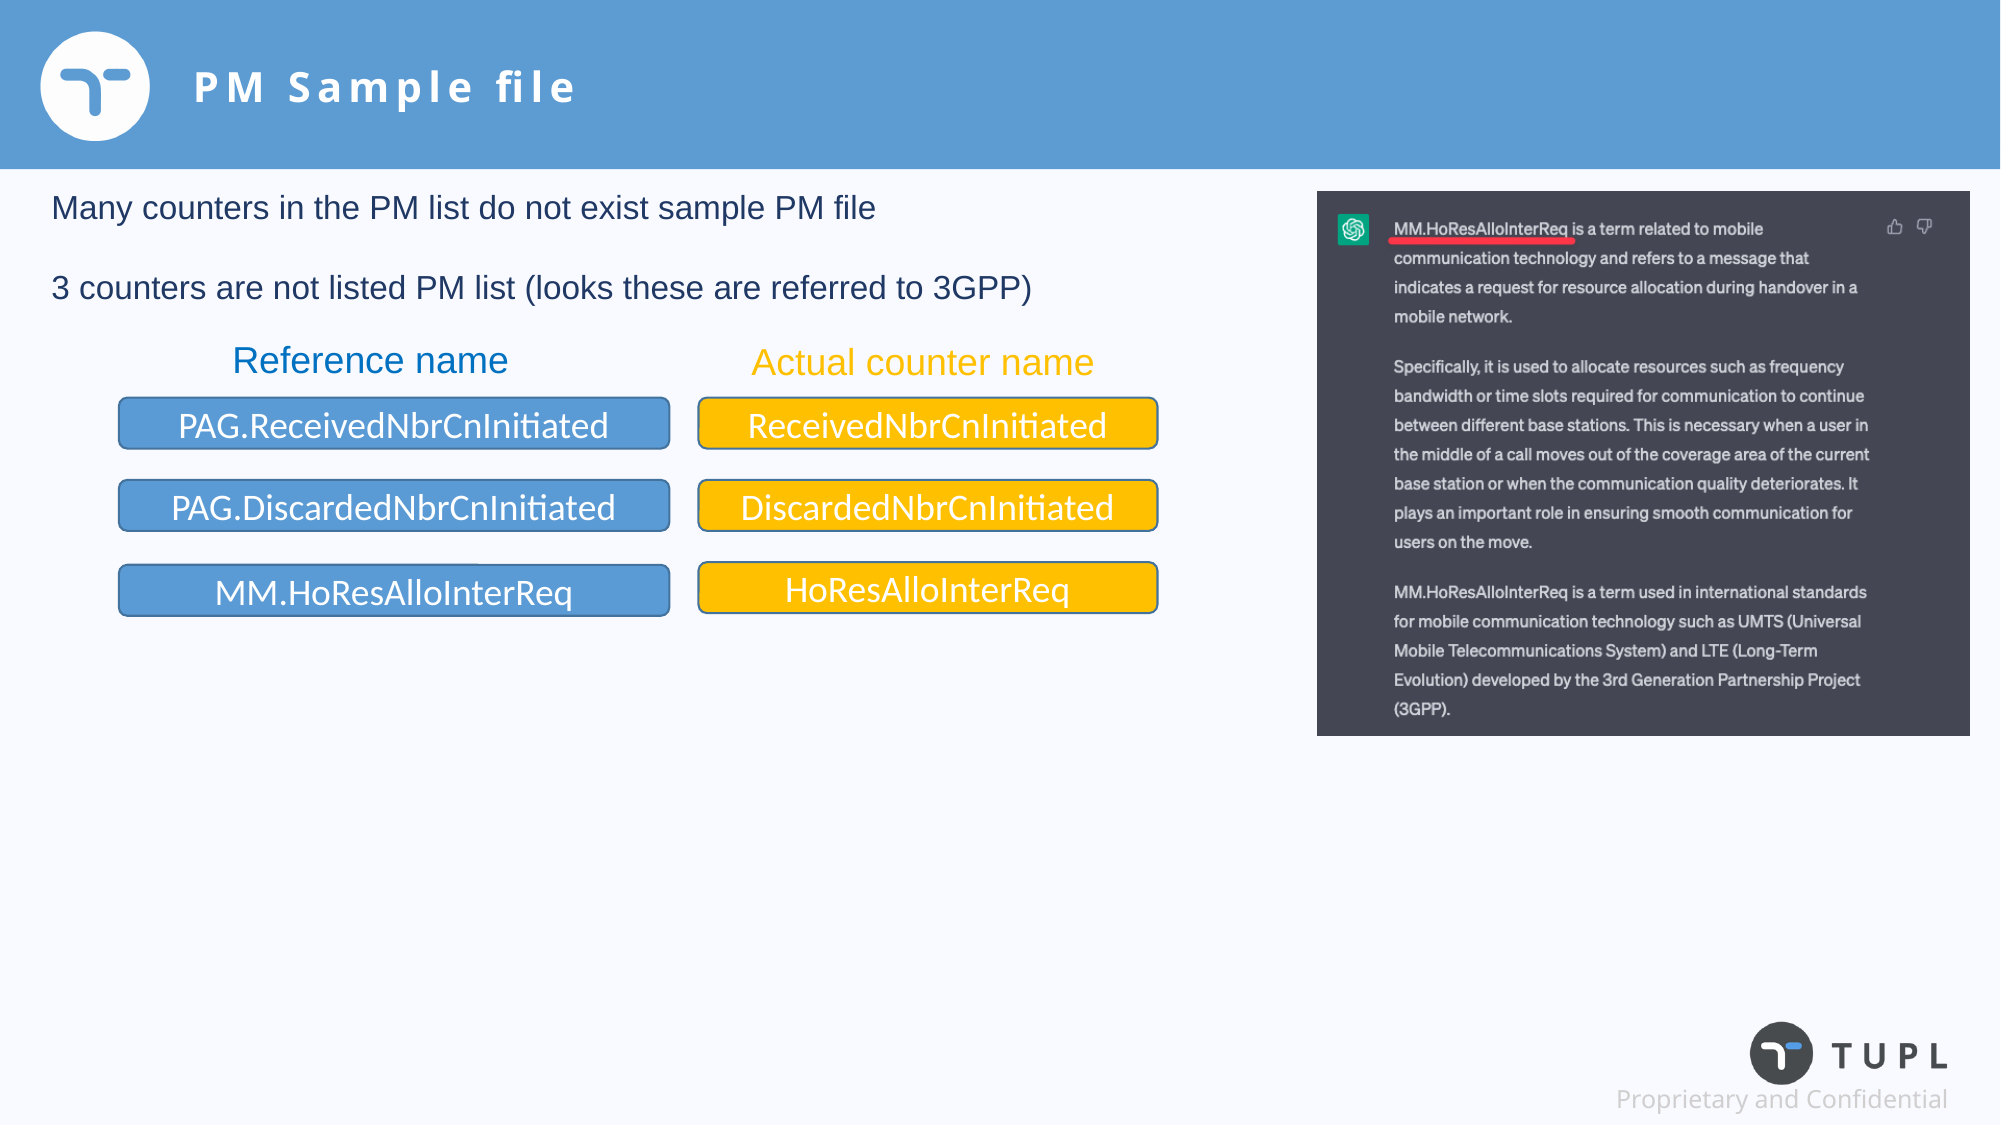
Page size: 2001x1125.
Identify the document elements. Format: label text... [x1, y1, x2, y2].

text_box DiscardedNbrCnInitiated [697, 478, 1159, 532]
text_box PAG.DiscardedNbrCnInitiated [117, 478, 671, 532]
text_box ReceivedNbrCnInitiated [697, 396, 1159, 450]
text_box MM.HoResAlloInterReq [117, 563, 671, 617]
text_box Many counters in the PM list do not exist sample PM file 3 counters are not listed PM list (looks these are referred to 3GPP) [36, 178, 1970, 314]
text_box HoResAlloInterReq [697, 561, 1159, 615]
picture [13, 11, 177, 161]
picture [1317, 191, 1970, 736]
text_box PAG.ReceivedNbrCnInitiated [117, 396, 671, 450]
title PM Sample file [177, 27, 1949, 150]
text_box Actual counter name [736, 330, 1158, 391]
text_box Reference name [217, 328, 542, 389]
picture [1714, 953, 1982, 1125]
